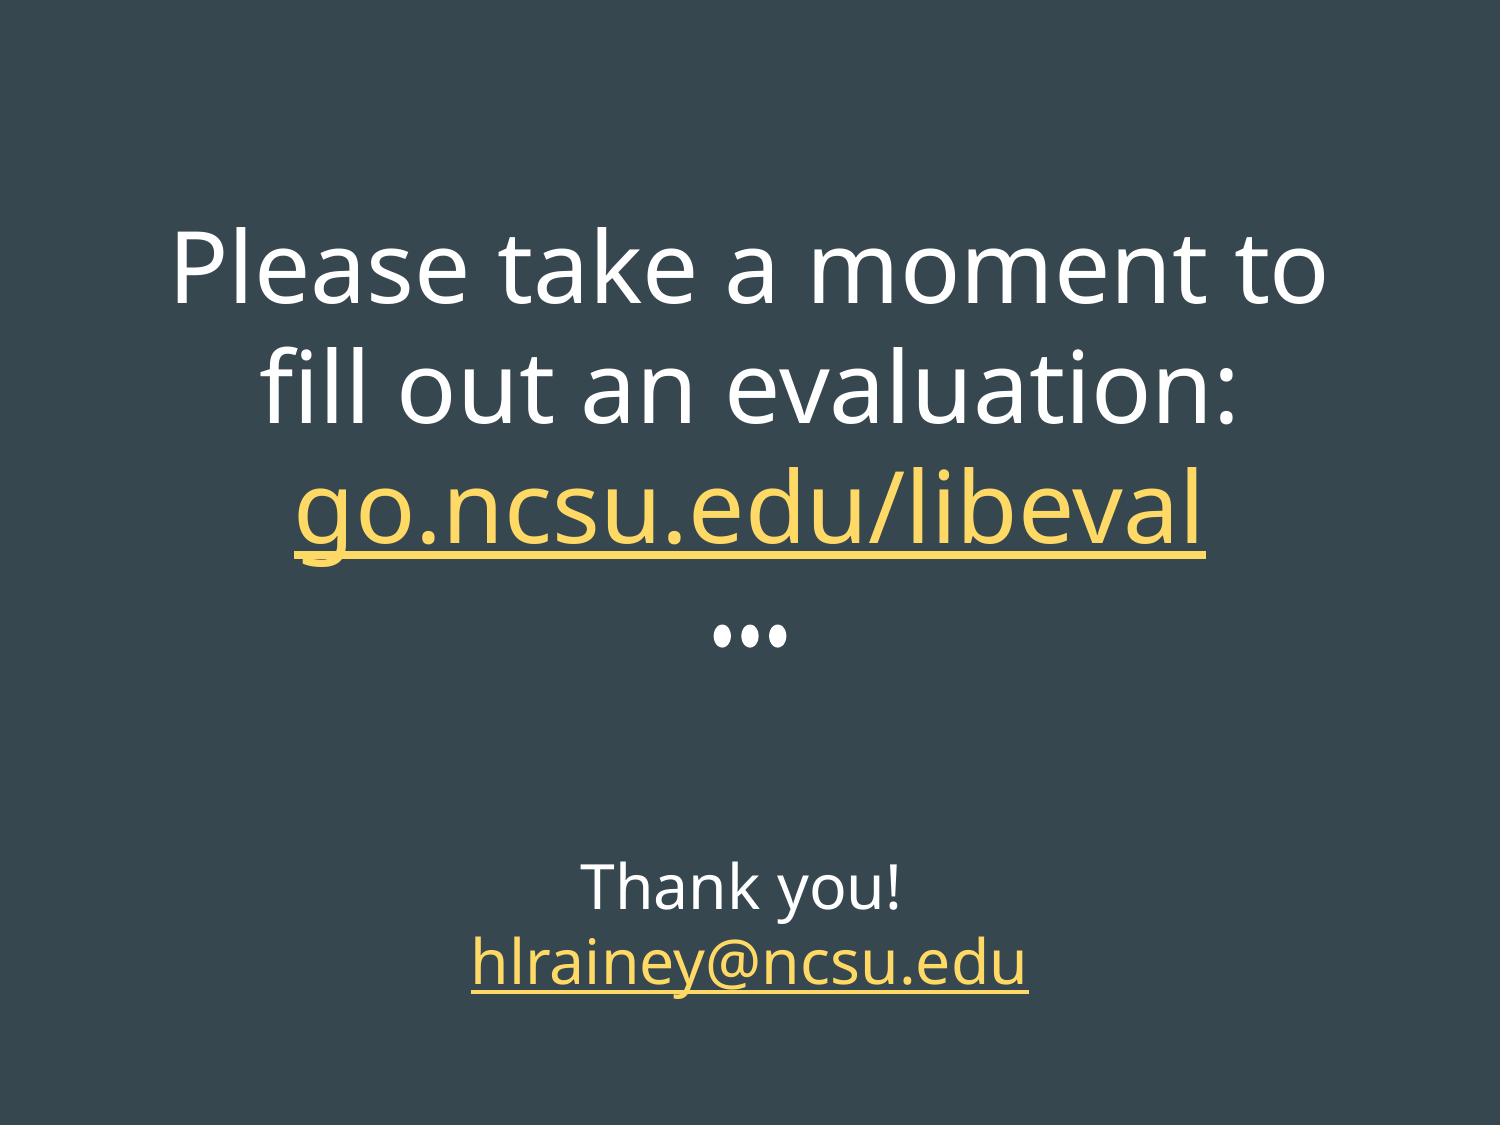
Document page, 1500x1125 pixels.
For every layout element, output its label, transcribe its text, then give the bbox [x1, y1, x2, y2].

title Please take a moment to fill out an evaluation: go.ncsu.edu/libeval [110, 216, 1390, 596]
text_box Thank you! hlrainey@ncsu.edu [207, 832, 1293, 1082]
